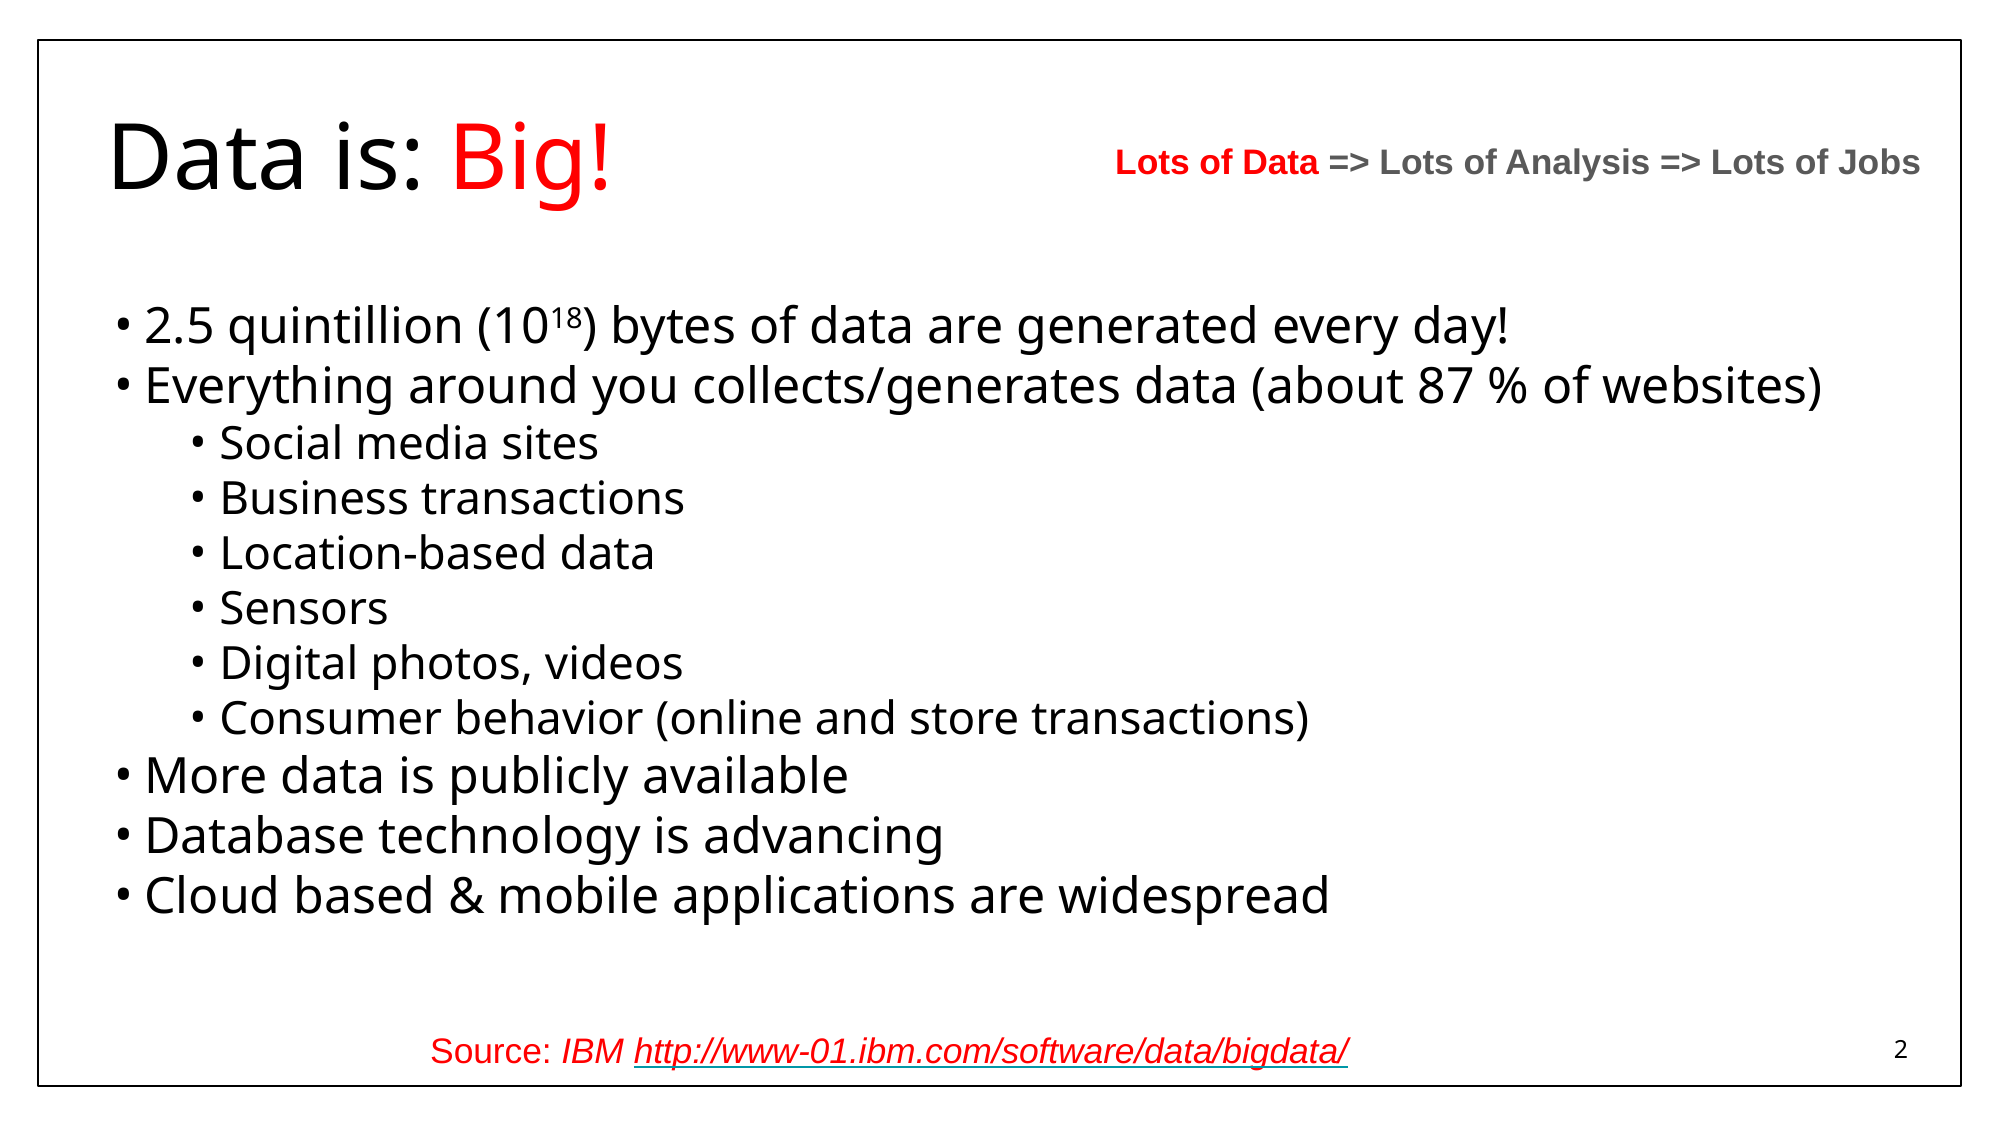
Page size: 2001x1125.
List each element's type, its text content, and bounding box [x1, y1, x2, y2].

list 2.5 quintillion (1018) bytes of data are generated every day! Everything around you collects/generates data (about 87 % of websites) Social media sites Business transactions Location-based data Sensors Digital photos, videos Consumer behavior (online and store transactions) More data is publicly available Database technology is advancing Cloud based & mobile applications are widespread [91, 286, 1924, 997]
text_box Lots of Data => Lots of Analysis => Lots of Jobs [1112, 137, 1924, 183]
text_box Source: IBM http://www-01.ibm.com/software/data/bigdata/ [427, 1029, 1703, 1071]
slide_number 2 [1643, 1020, 1924, 1081]
title Data is: Big! [91, 48, 1924, 271]
